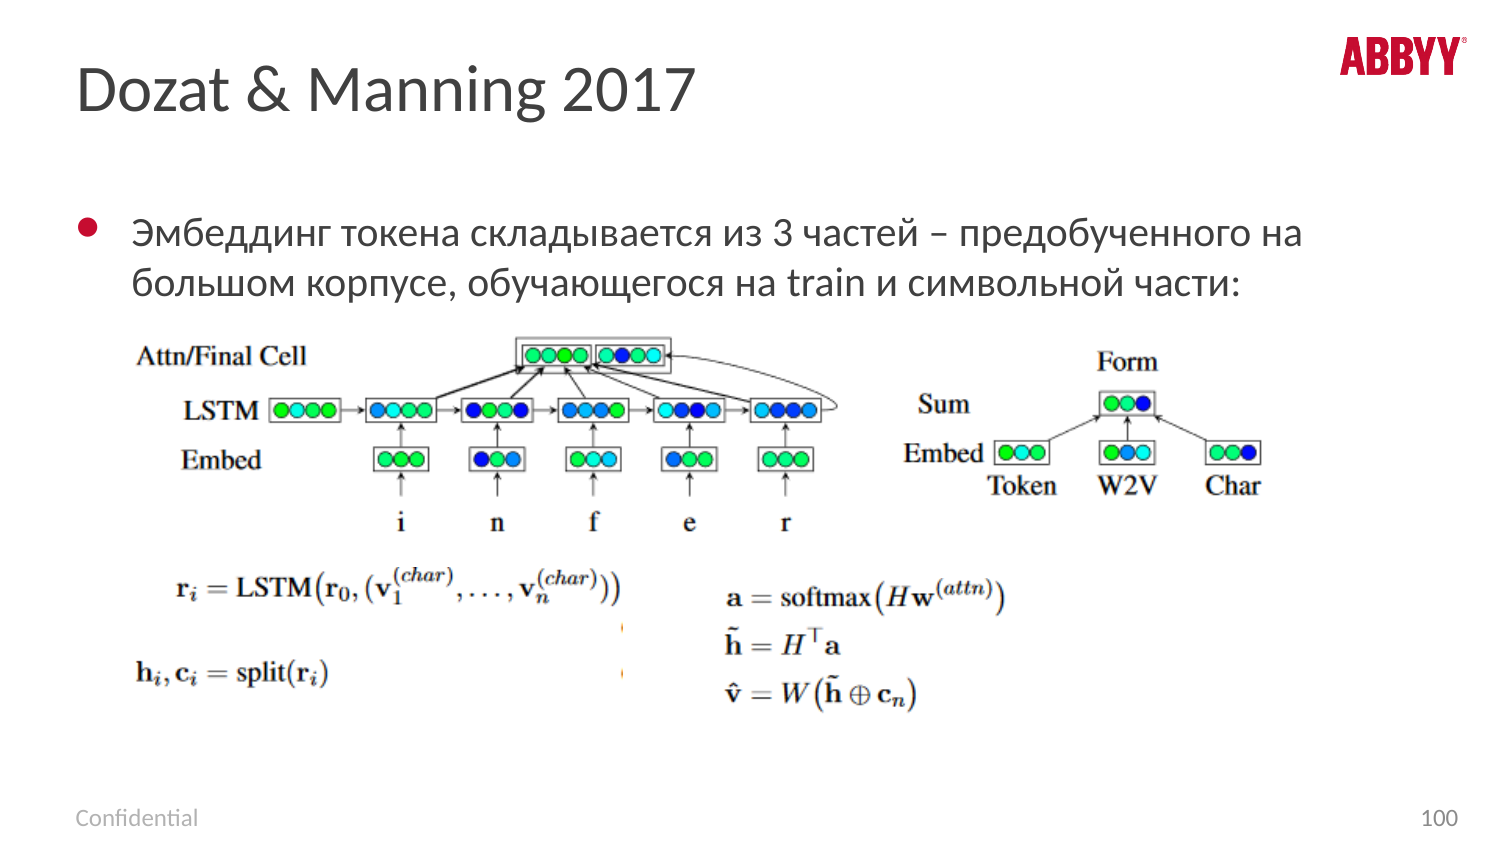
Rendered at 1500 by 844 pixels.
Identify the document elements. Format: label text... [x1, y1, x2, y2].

slide_number 100 [1175, 793, 1459, 830]
picture [1340, 37, 1467, 75]
title Dozat & Manning 2017 [76, 45, 1296, 192]
list Эмбеддинг токена складывается из 3 частей – предобученного на большом корпусе, обучающегося на train и символьной части: [75, 196, 1424, 794]
footer Confidential [75, 794, 349, 840]
picture [707, 578, 1039, 730]
picture [118, 318, 1296, 718]
